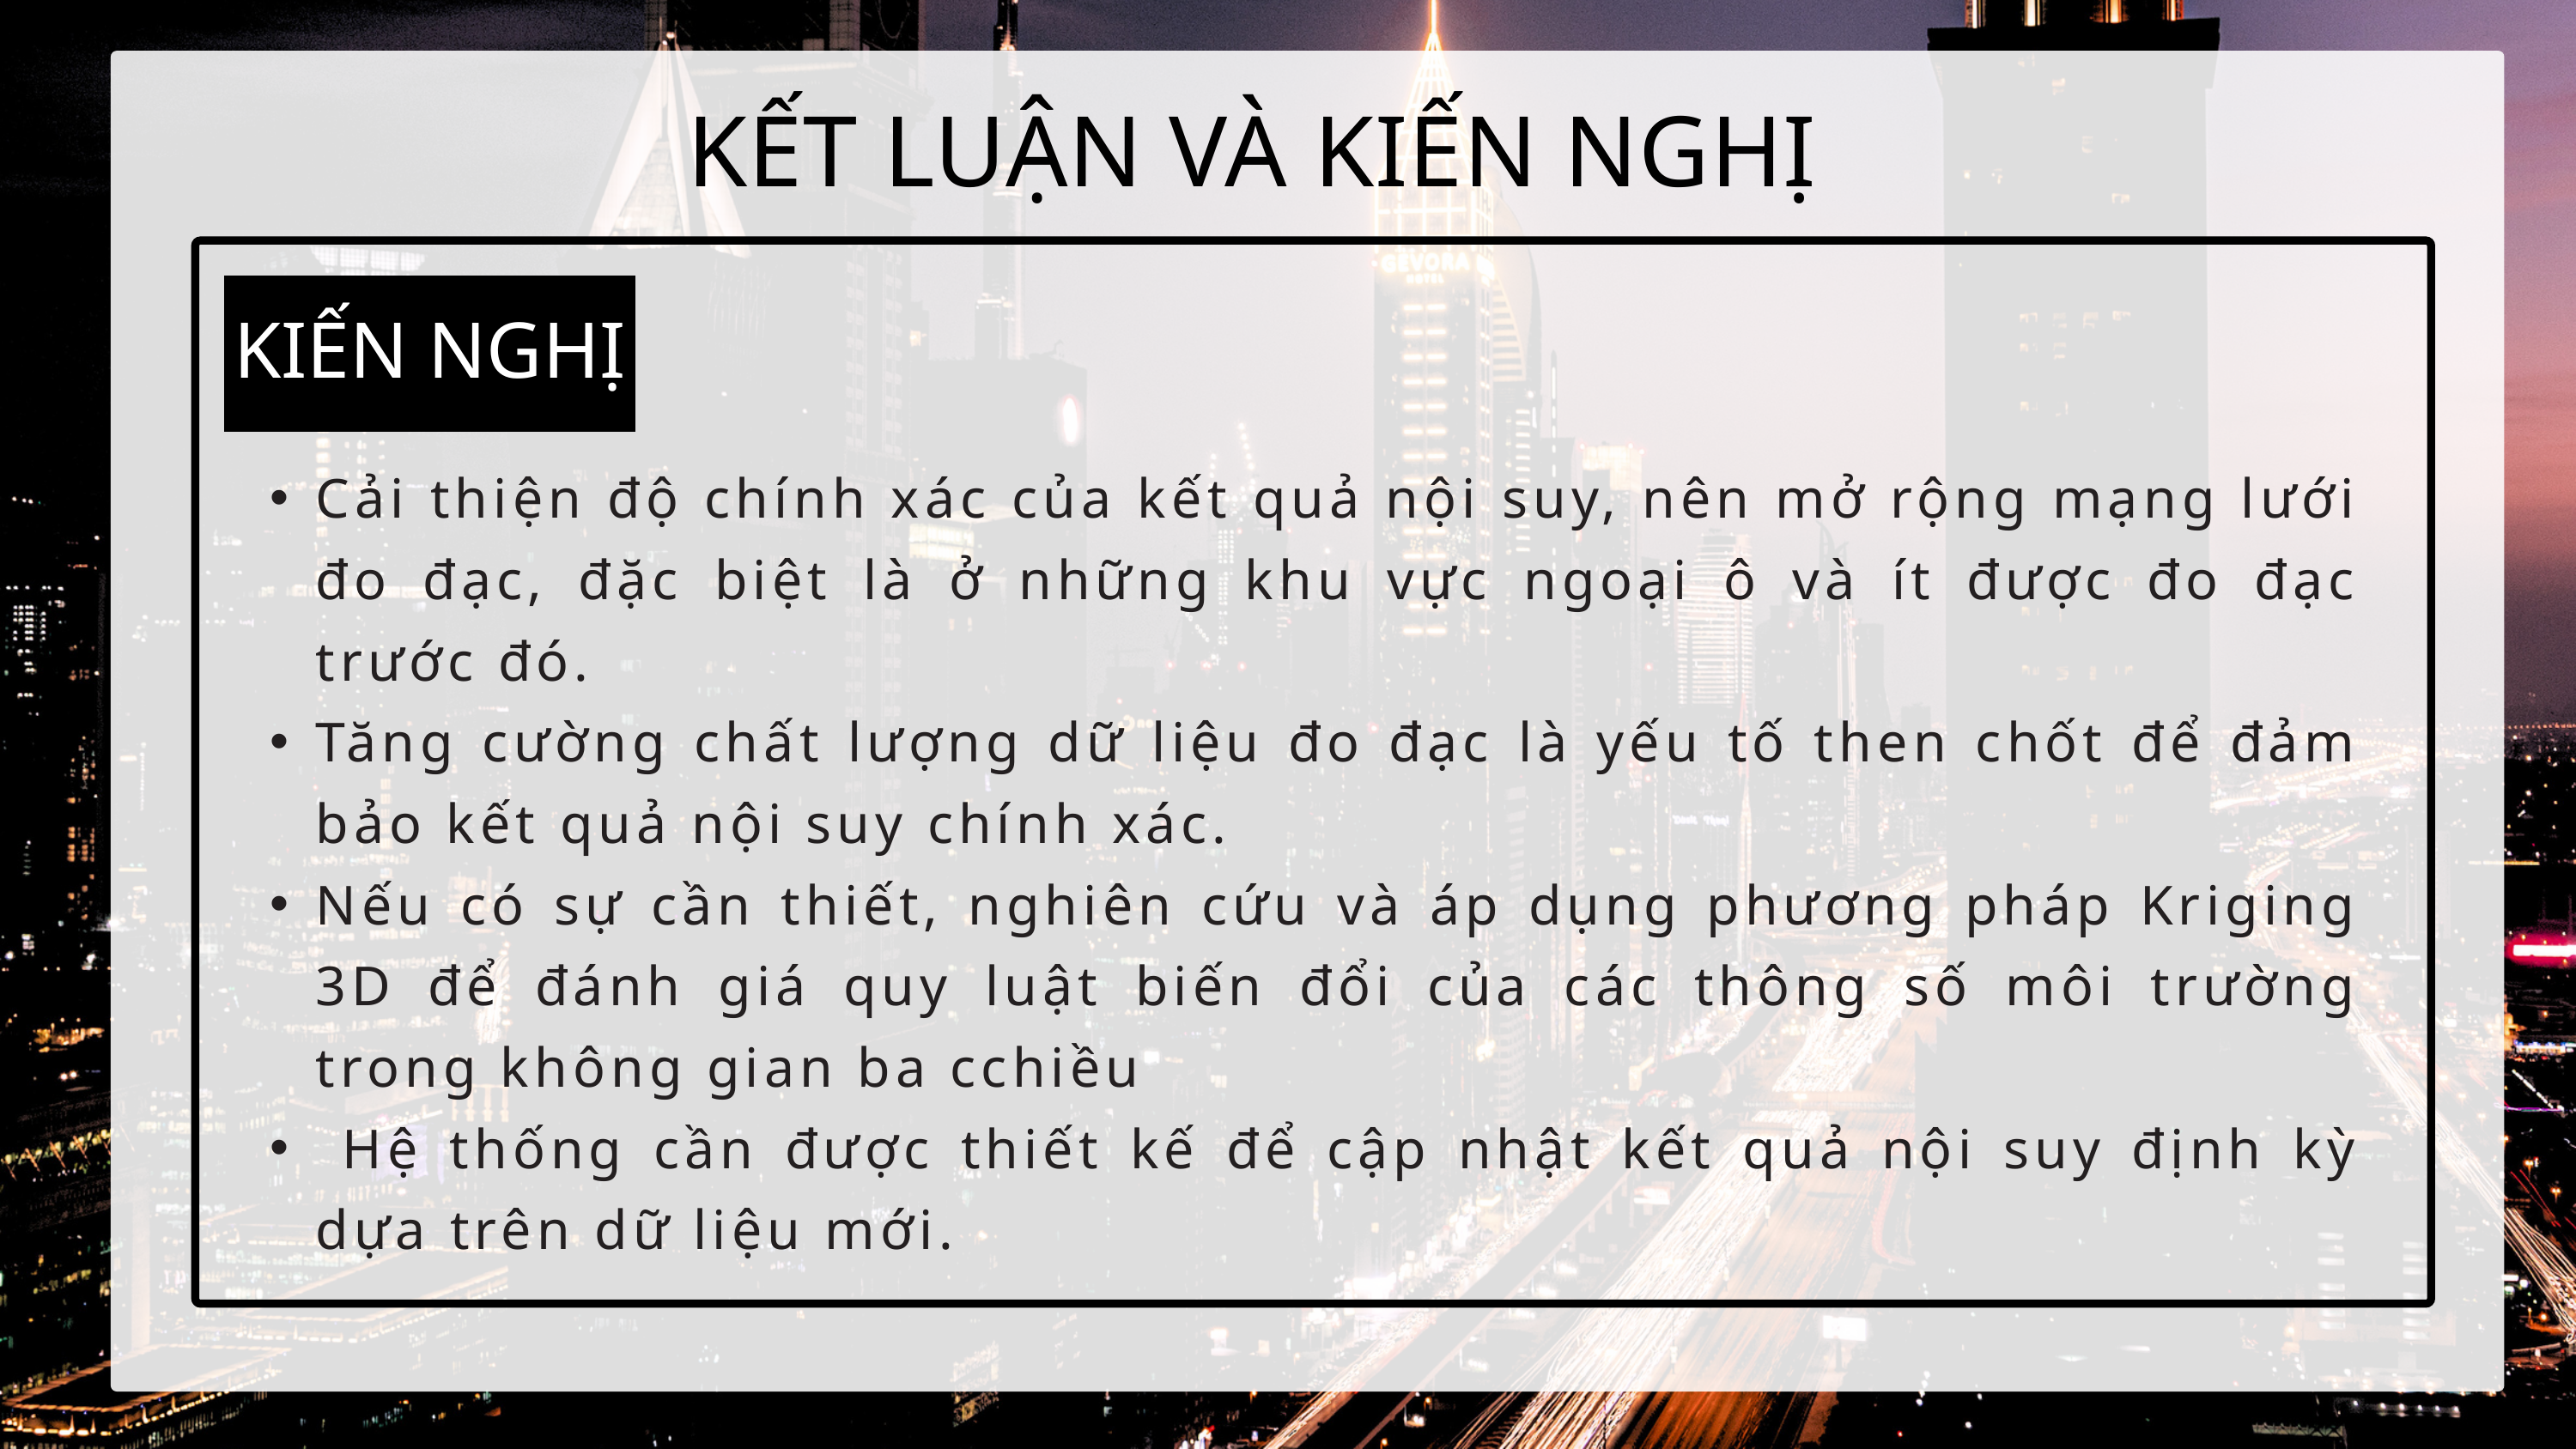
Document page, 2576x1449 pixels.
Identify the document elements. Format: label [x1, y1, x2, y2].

text_box [0, 0, 2576, 1449]
text_box [223, 275, 636, 433]
text_box [110, 50, 2505, 1392]
text_box [195, 239, 2432, 1304]
